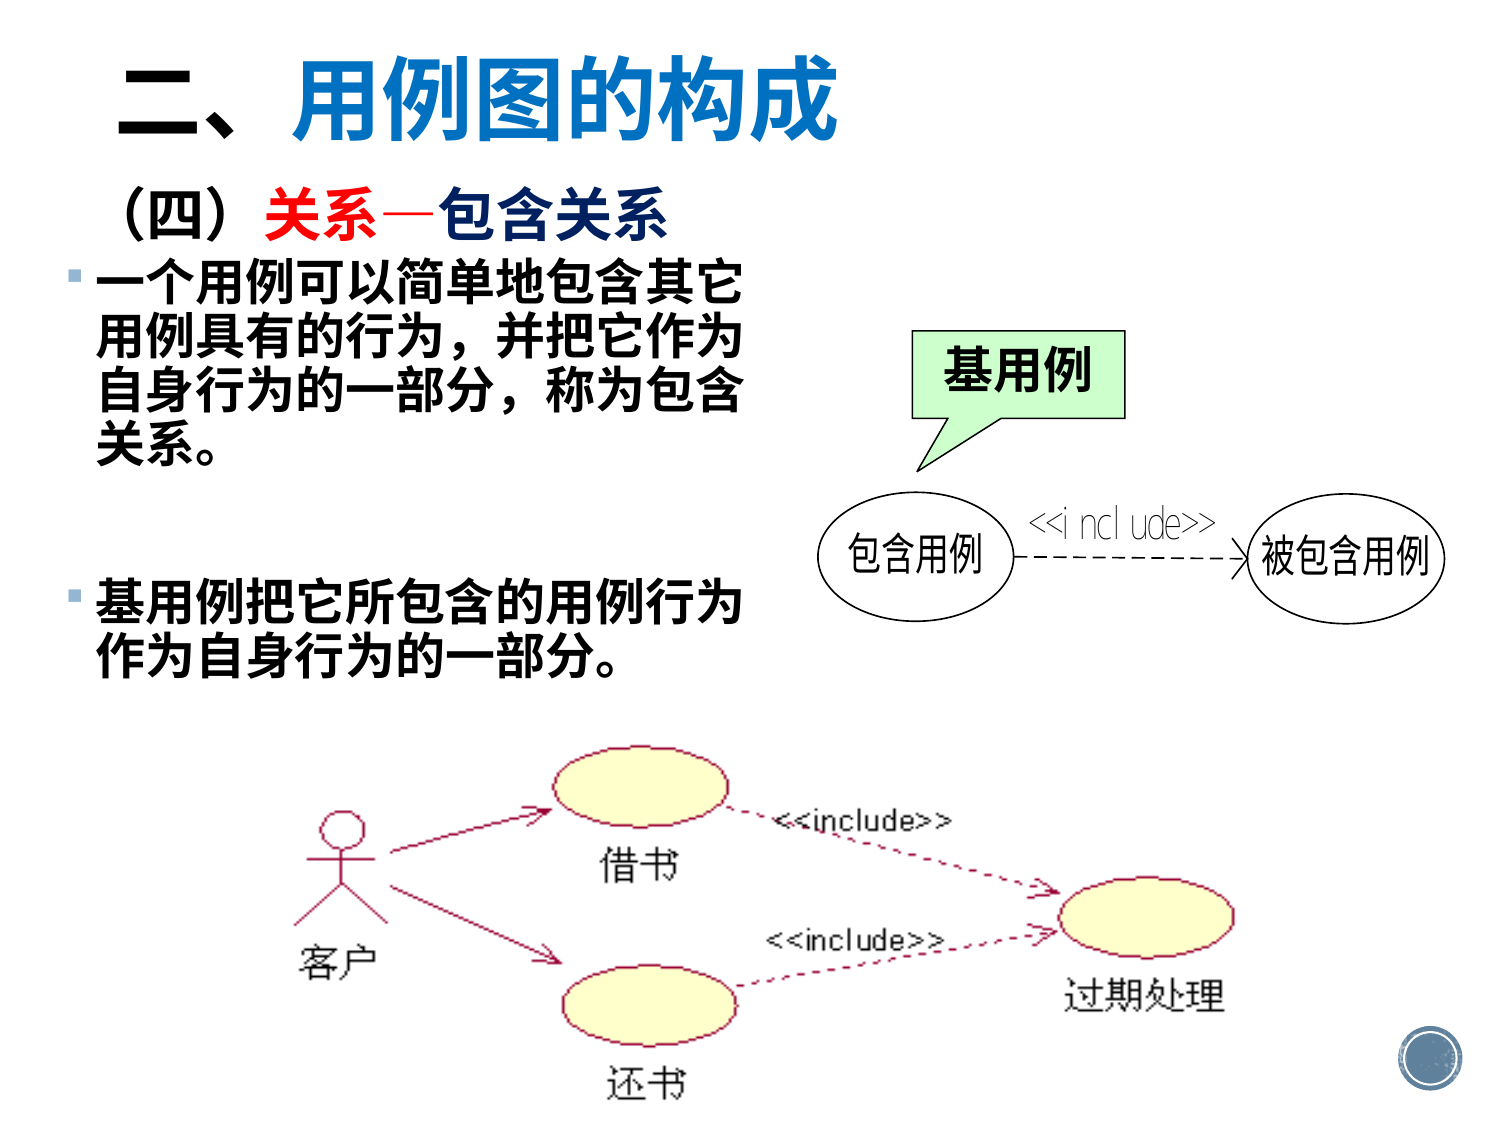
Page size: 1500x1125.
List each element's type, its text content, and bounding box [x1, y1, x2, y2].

picture [262, 712, 1263, 1125]
text_box （四）关系—包含关系 [73, 159, 1311, 276]
text_box 基用例 [912, 330, 1125, 432]
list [815, 432, 1448, 629]
text_box 二、用例图的构成 [99, 45, 1375, 163]
list 一个用例可以简单地包含其它用例具有的行为，并把它作为自身行为的一部分，称为包含关系。 基用例把它所包含的用例行为作为自身行为的一部分。 [50, 249, 763, 1069]
